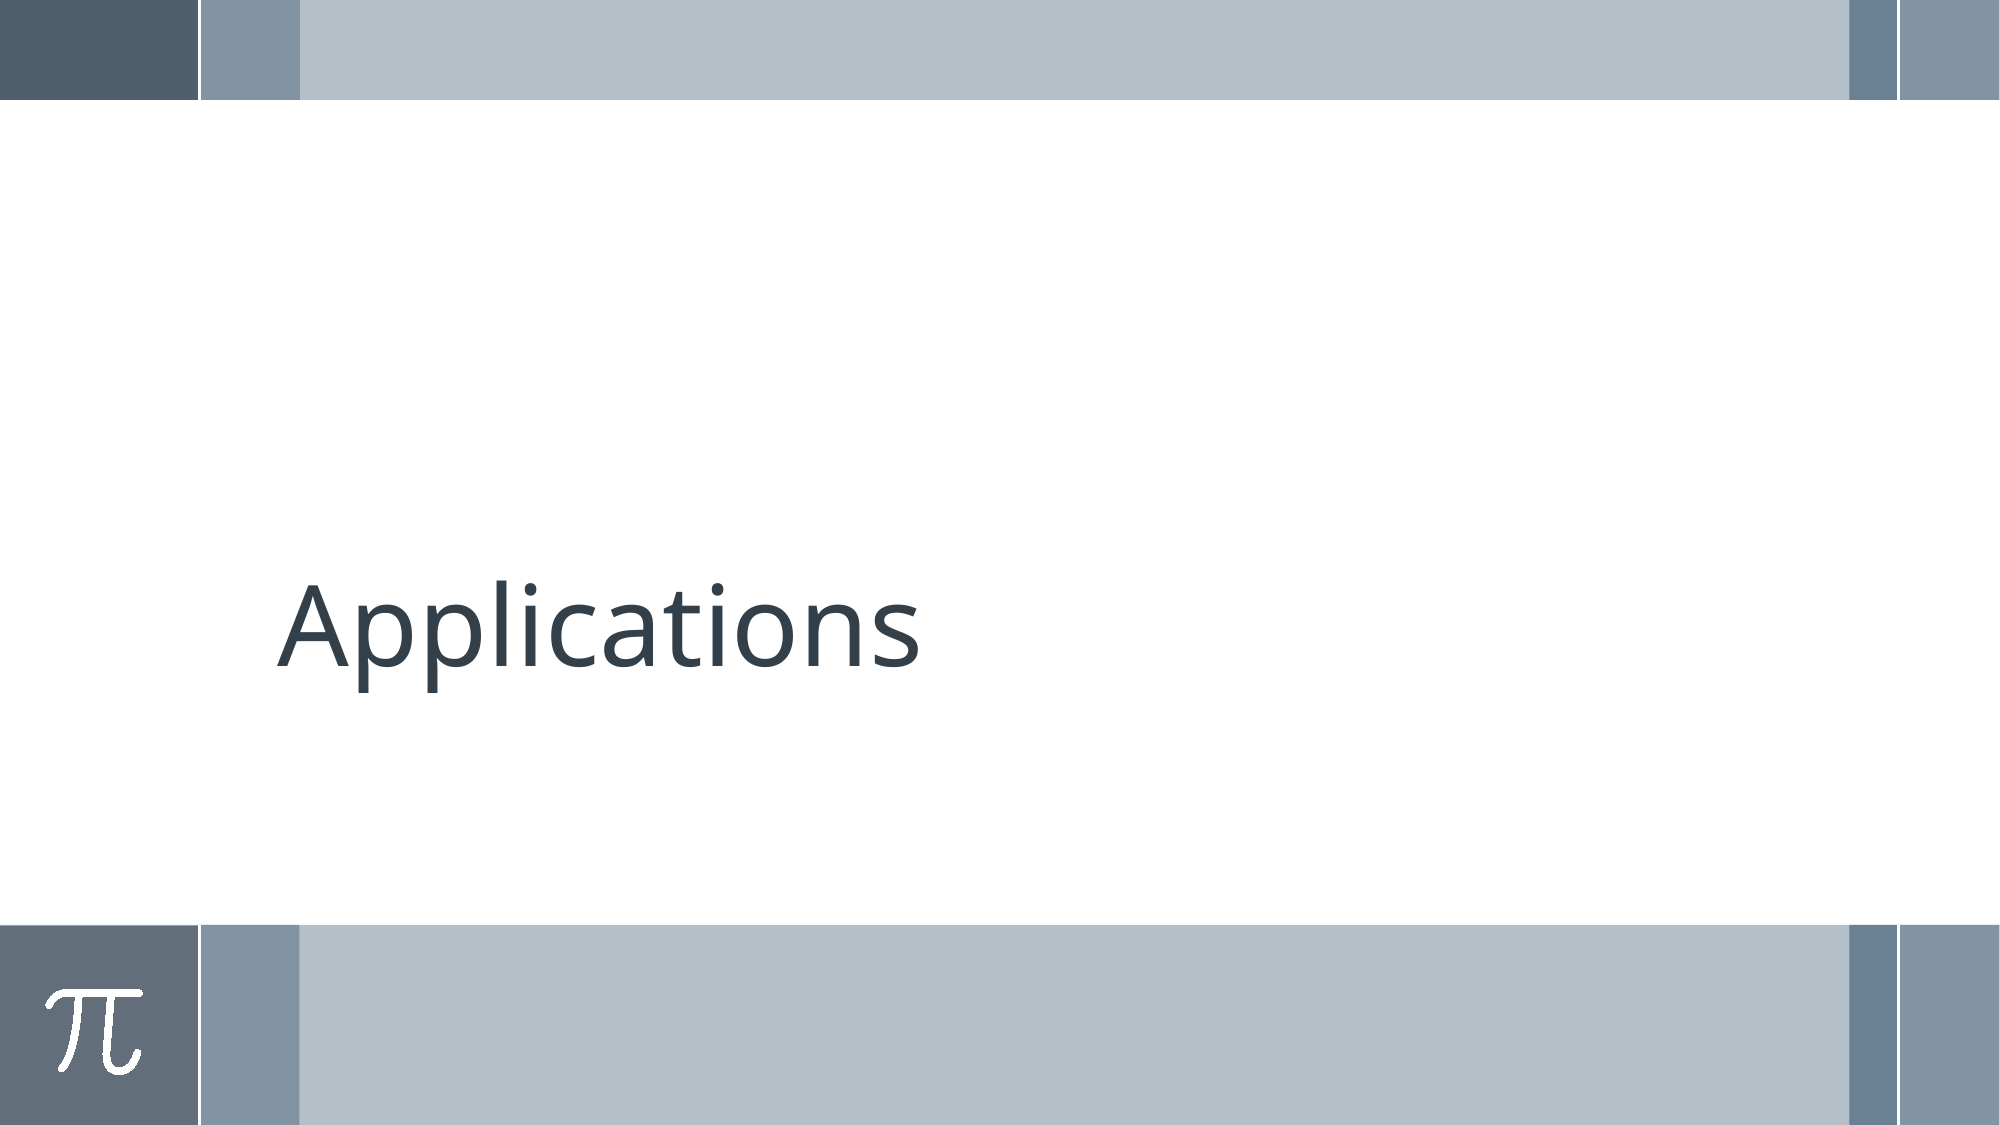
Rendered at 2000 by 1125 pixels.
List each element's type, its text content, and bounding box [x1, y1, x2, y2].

title Applications [262, 262, 1622, 698]
